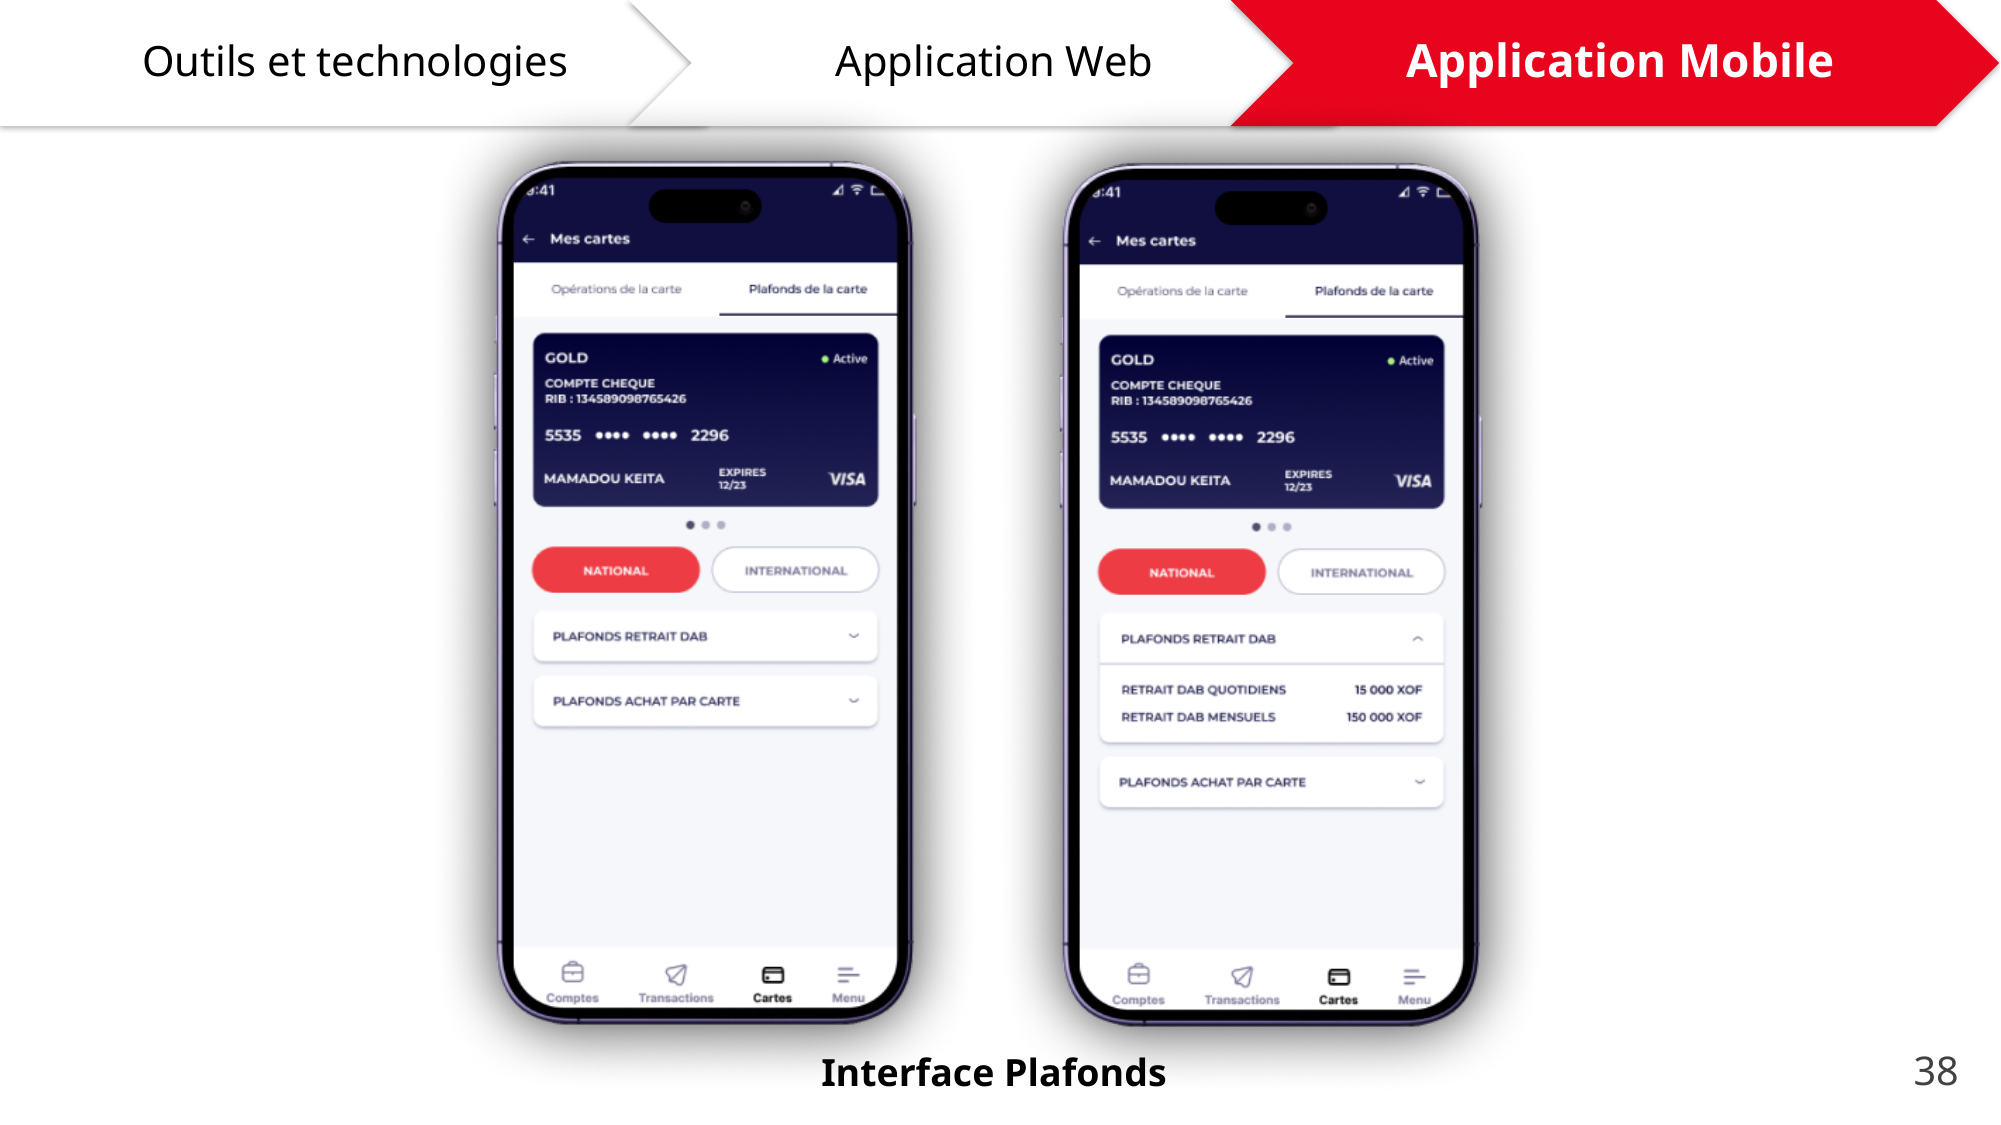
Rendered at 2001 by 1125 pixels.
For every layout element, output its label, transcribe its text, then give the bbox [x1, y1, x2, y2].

picture [994, 92, 1549, 1097]
picture [428, 90, 983, 1095]
slide_number 38 [1904, 1038, 1968, 1103]
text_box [0, 0, 628, 127]
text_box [628, 0, 1230, 127]
text_box Interface Plafonds [449, 1042, 1539, 1100]
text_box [1230, 0, 2000, 127]
